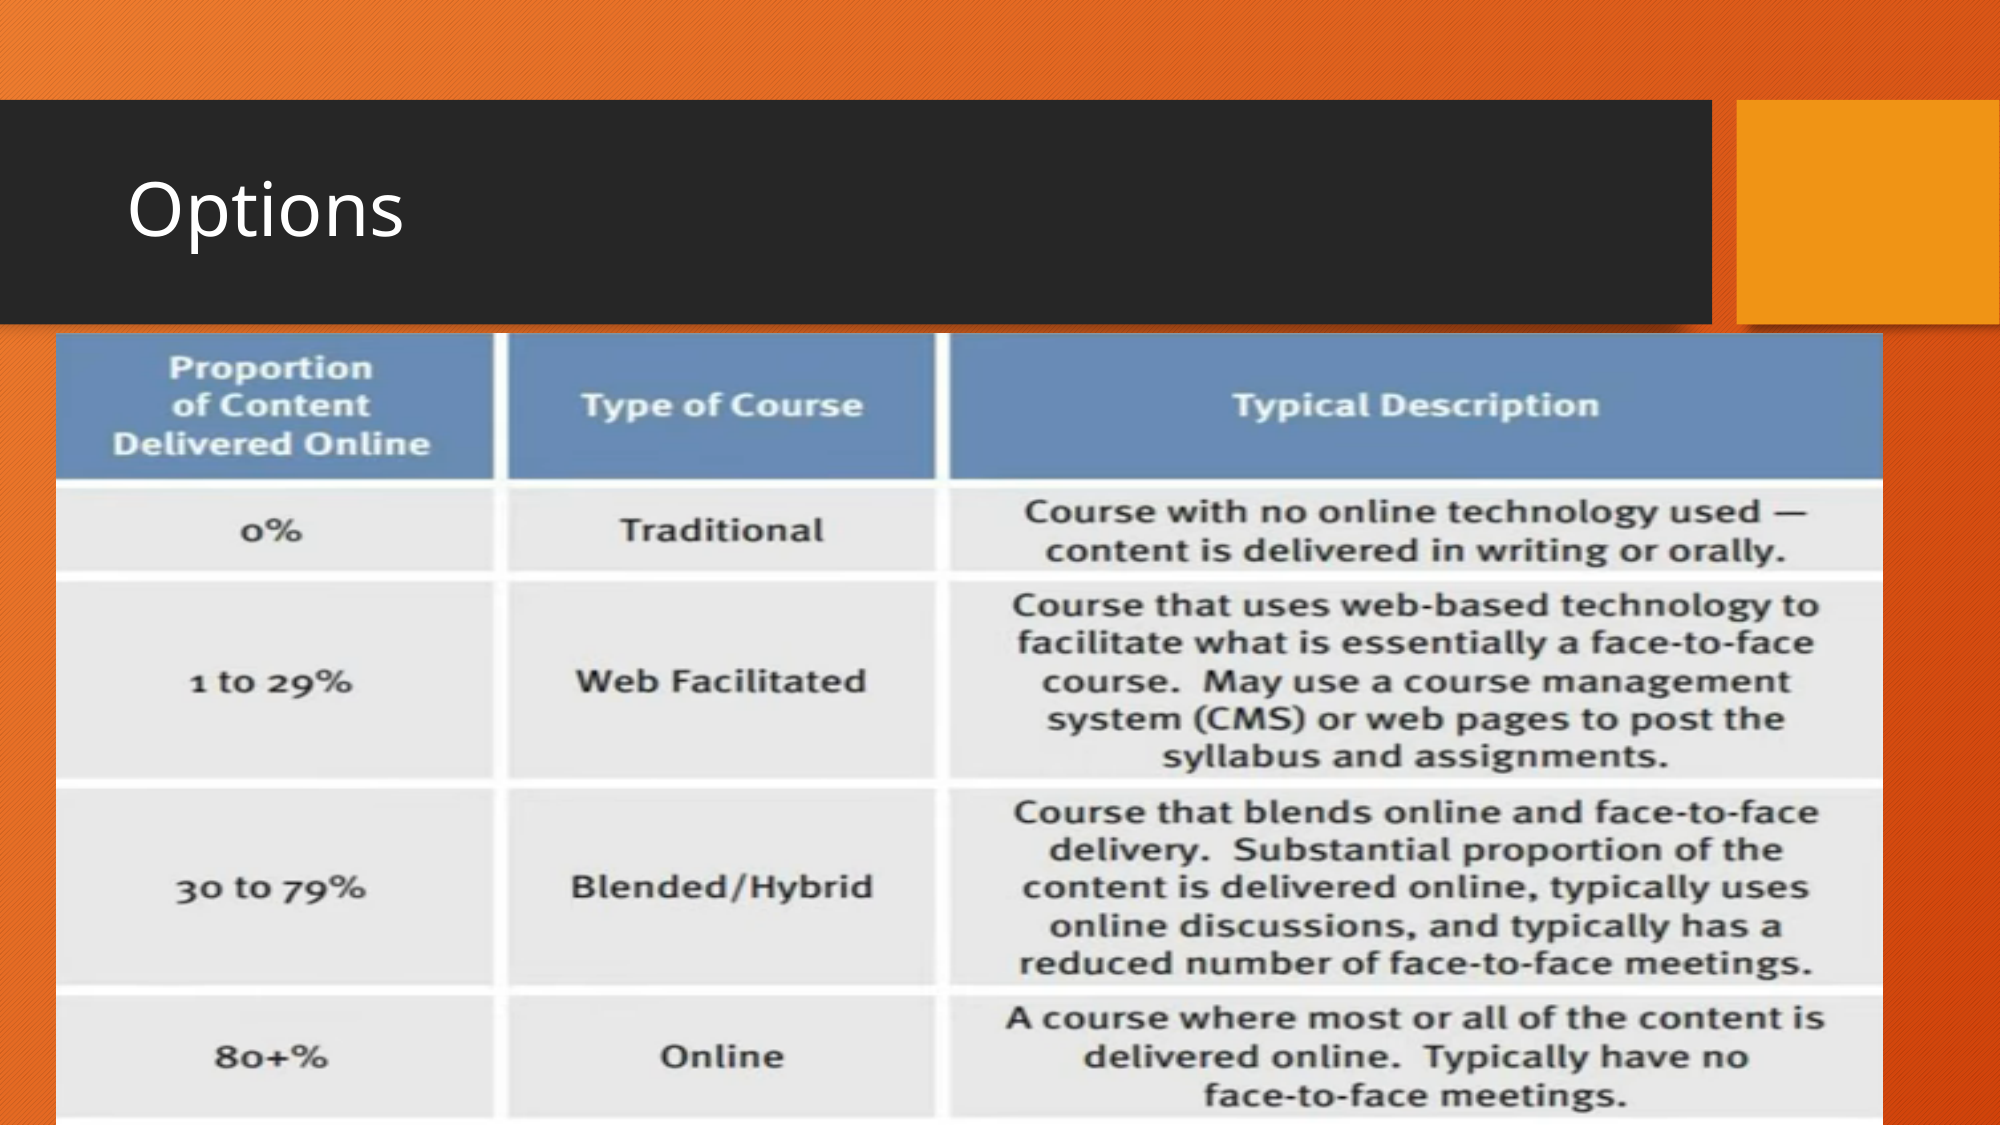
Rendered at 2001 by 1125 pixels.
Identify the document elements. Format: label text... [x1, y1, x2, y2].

picture [1736, 325, 2000, 347]
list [56, 333, 1883, 1125]
picture [0, 325, 1713, 376]
title Options [111, 123, 1689, 301]
